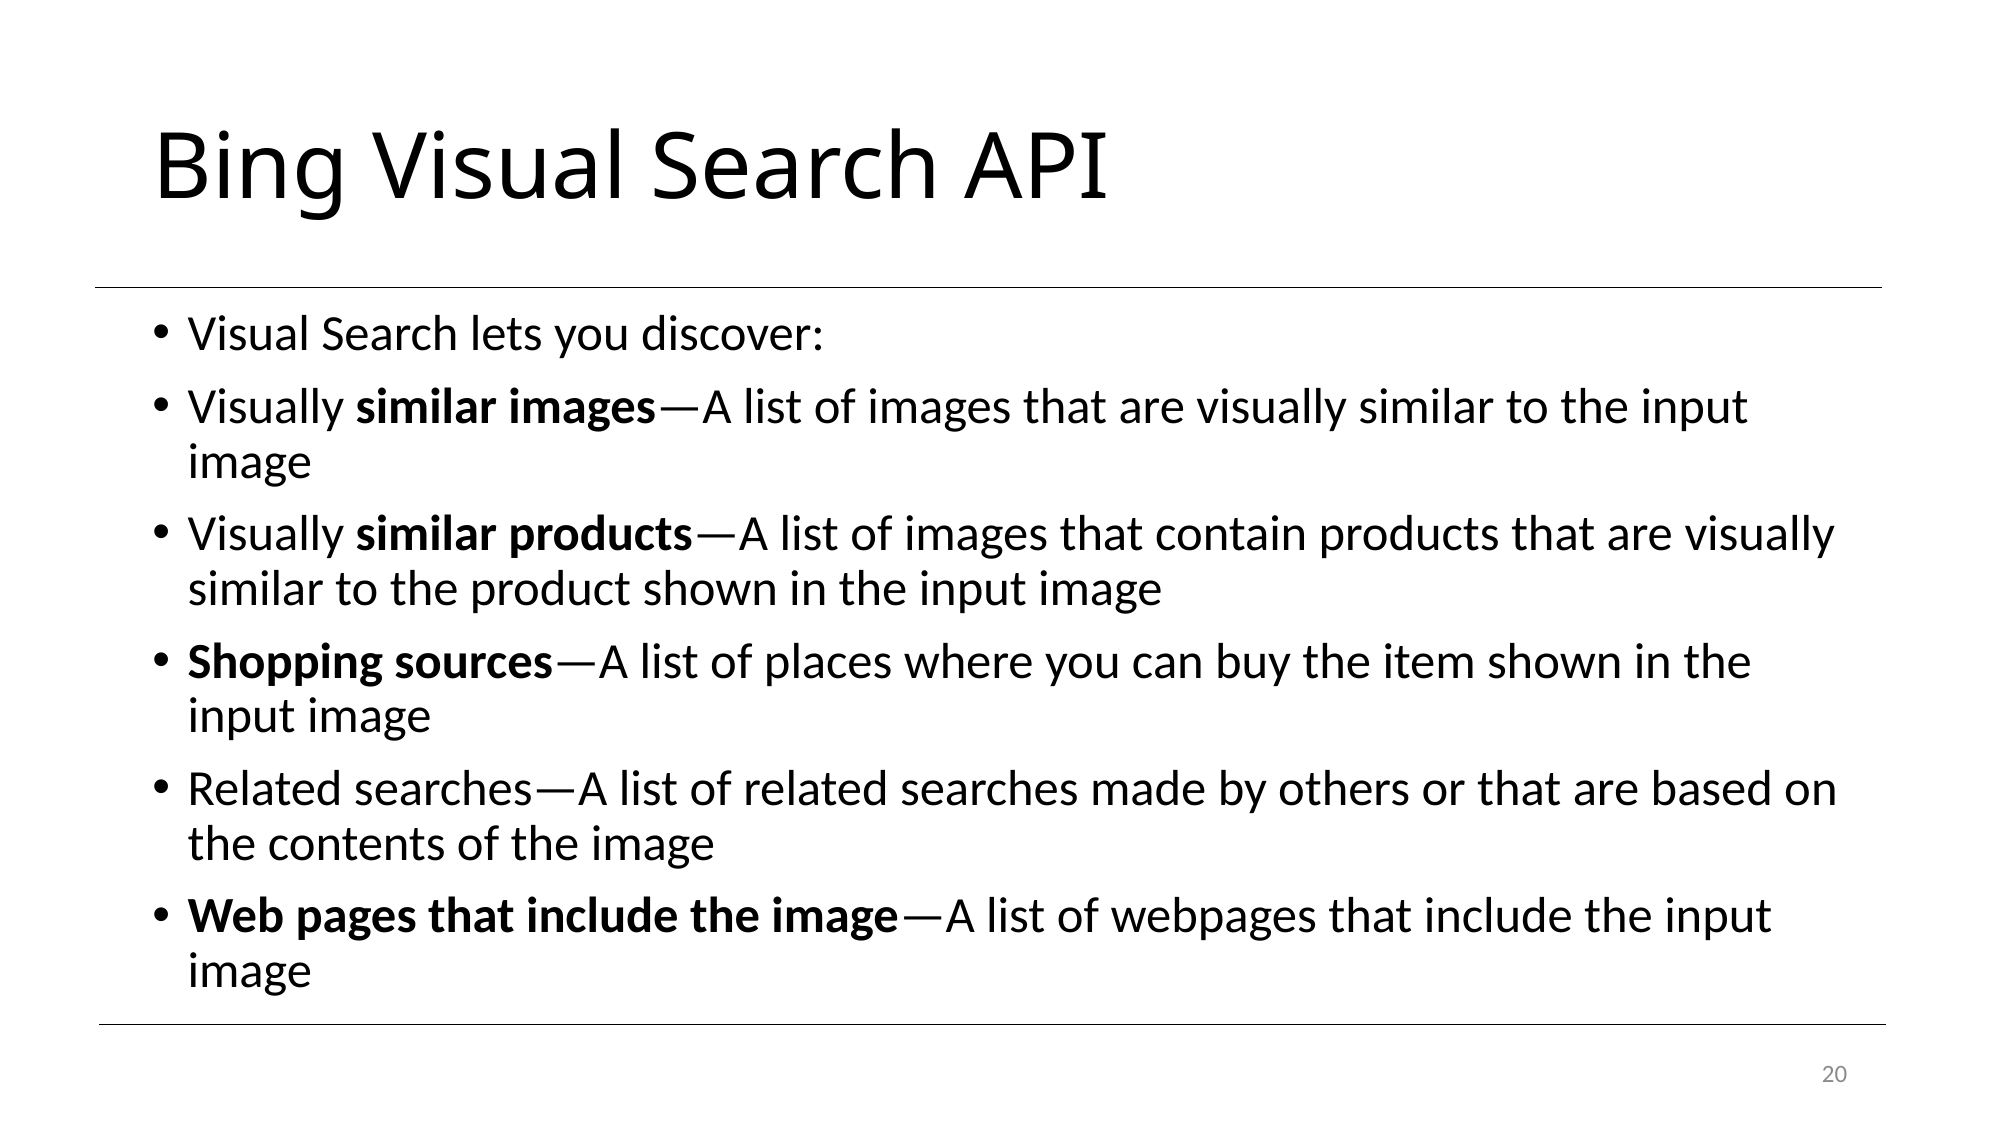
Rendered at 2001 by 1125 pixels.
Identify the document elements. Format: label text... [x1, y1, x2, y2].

list Visual Search lets you discover: Visually similar images—A list of images that are visually similar to the input image Visually similar products—A list of images that contain products that are visually similar to the product shown in the input image Shopping sources—A list of places where you can buy the item shown in the input image Related searches—A list of related searches made by others or that are based on the contents of the image Web pages that include the image—A list of webpages that include the input image [137, 299, 1863, 1014]
title Bing Visual Search API [137, 59, 1863, 278]
slide_number 20 [1412, 1042, 1863, 1103]
